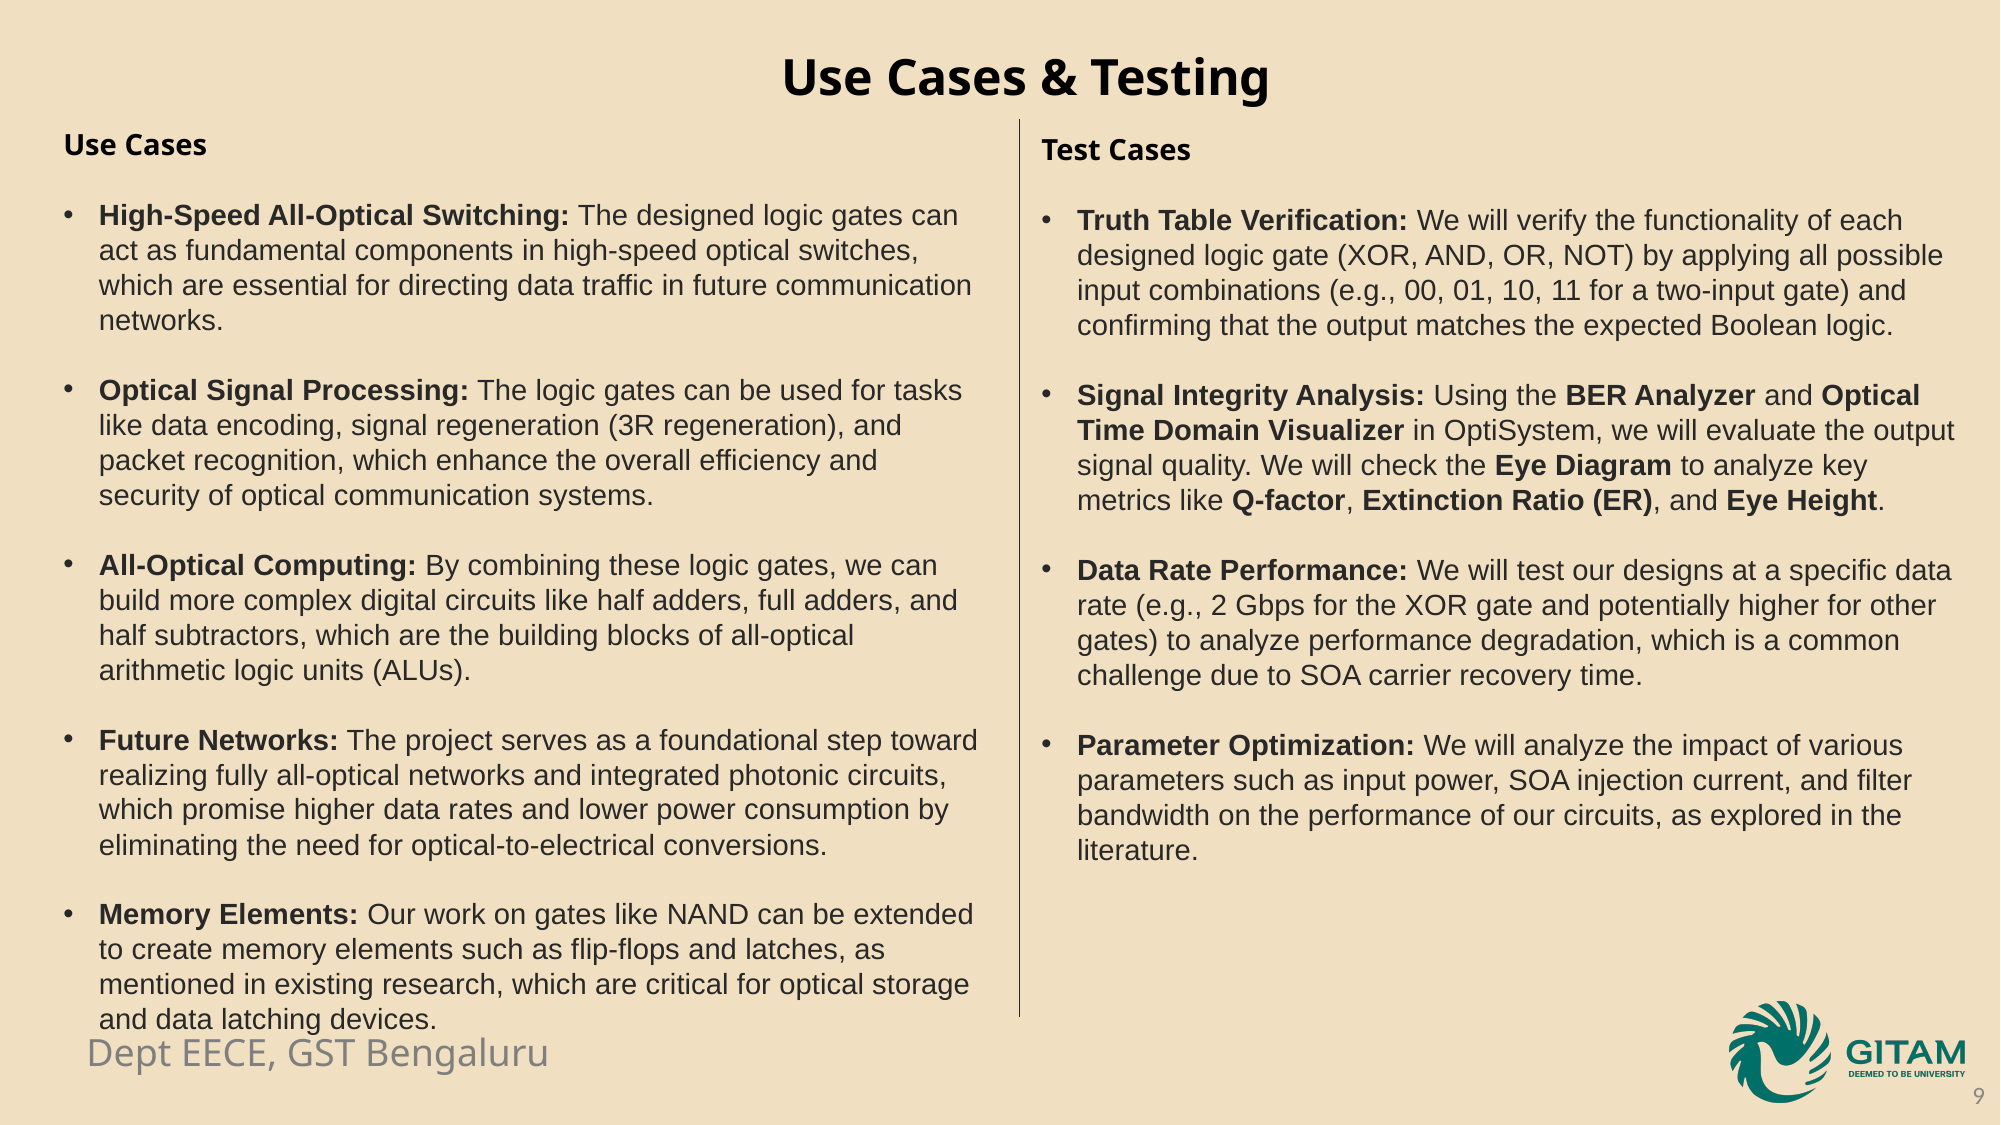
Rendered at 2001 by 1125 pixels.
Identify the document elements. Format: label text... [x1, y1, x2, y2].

text_box Use Cases High-Speed All-Optical Switching: The designed logic gates can act as fundamental components in high-speed optical switches, which are essential for directing data traffic in future communication networks. Optical Signal Processing: The logic gates can be used for tasks like data encoding, signal regeneration (3R regeneration), and packet recognition, which enhance the overall efficiency and security of optical communication systems. All-Optical Computing: By combining these logic gates, we can build more complex digital circuits like half adders, full adders, and half subtractors, which are the building blocks of all-optical arithmetic logic units (ALUs). Future Networks: The project serves as a foundational step toward realizing fully all-optical networks and integrated photonic circuits, which promise higher data rates and lower power consumption by eliminating the need for optical-to-electrical conversions. Memory Elements: Our work on gates like NAND can be extended to create memory elements such as flip-flops and latches, as mentioned in existing research, which are critical for optical storage and data latching devices. [48, 119, 1000, 1060]
slide_number 9 [1550, 1065, 2000, 1125]
text_box Test Cases Truth Table Verification: We will verify the functionality of each designed logic gate (XOR, AND, OR, NOT) by applying all possible input combinations (e.g., 00, 01, 10, 11 for a two-input gate) and confirming that the output matches the expected Boolean logic. Signal Integrity Analysis: Using the BER Analyzer and Optical Time Domain Visualizer in OptiSystem, we will evaluate the output signal quality. We will check the Eye Diagram to analyze key metrics like Q-factor, Extinction Ratio (ER), and Eye Height. Data Rate Performance: We will test our designs at a specific data rate (e.g., 2 Gbps for the XOR gate and potentially higher for other gates) to analyze performance degradation, which is a common challenge due to SOA carrier recovery time. Parameter Optimization: We will analyze the impact of various parameters such as input power, SOA injection current, and filter bandwidth on the performance of our circuits, as explored in the literature. [1026, 124, 1979, 1066]
text_box Use Cases & Testing [163, 38, 1889, 119]
